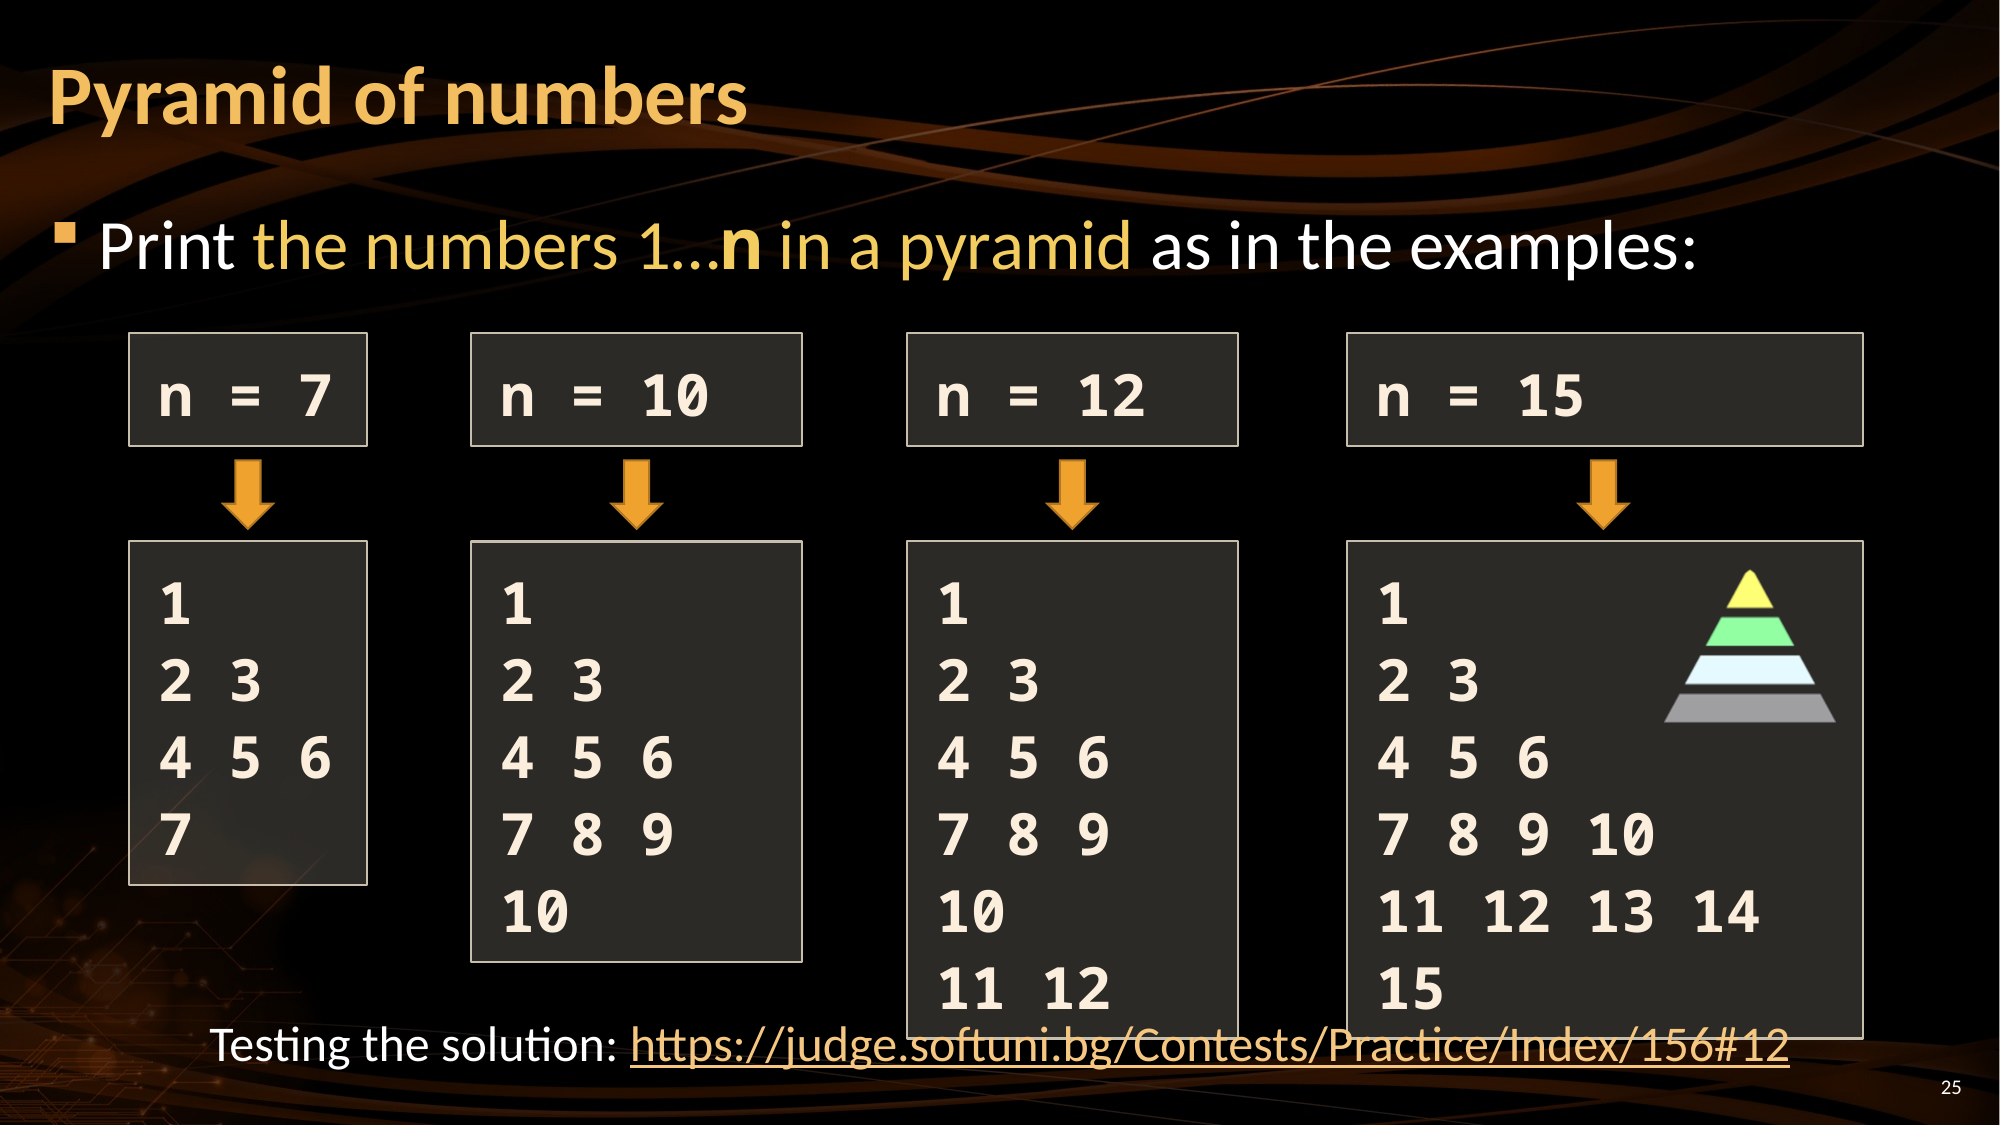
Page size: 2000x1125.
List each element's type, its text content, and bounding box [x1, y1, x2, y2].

list Print the numbers 1…n in a pyramid as in the examples: [31, 188, 1968, 1103]
text_box [609, 459, 665, 531]
text_box 1 2 3 4 5 6 7 8 9 10 [471, 541, 803, 962]
text_box Testing the solution: https://judge.softuni.bg/Contests/Practice/Index/156#12 [124, 1003, 1875, 1079]
text_box [220, 459, 276, 531]
text_box 1 2 3 4 5 6 7 [129, 541, 367, 885]
text_box 1 2 3 4 5 6 7 8 9 10 11 12 [906, 541, 1239, 1003]
text_box 1 2 3 4 5 6 7 8 9 10 11 12 13 14 15 [1346, 541, 1864, 1003]
text_box n = 10 [471, 333, 803, 446]
text_box [1044, 459, 1100, 531]
title Pyramid of numbers [30, 6, 1602, 189]
text_box [1575, 459, 1631, 531]
picture [0, 0, 2000, 1125]
text_box n = 12 [906, 333, 1239, 446]
text_box n = 15 [1346, 333, 1864, 446]
text_box n = 7 [129, 333, 367, 446]
